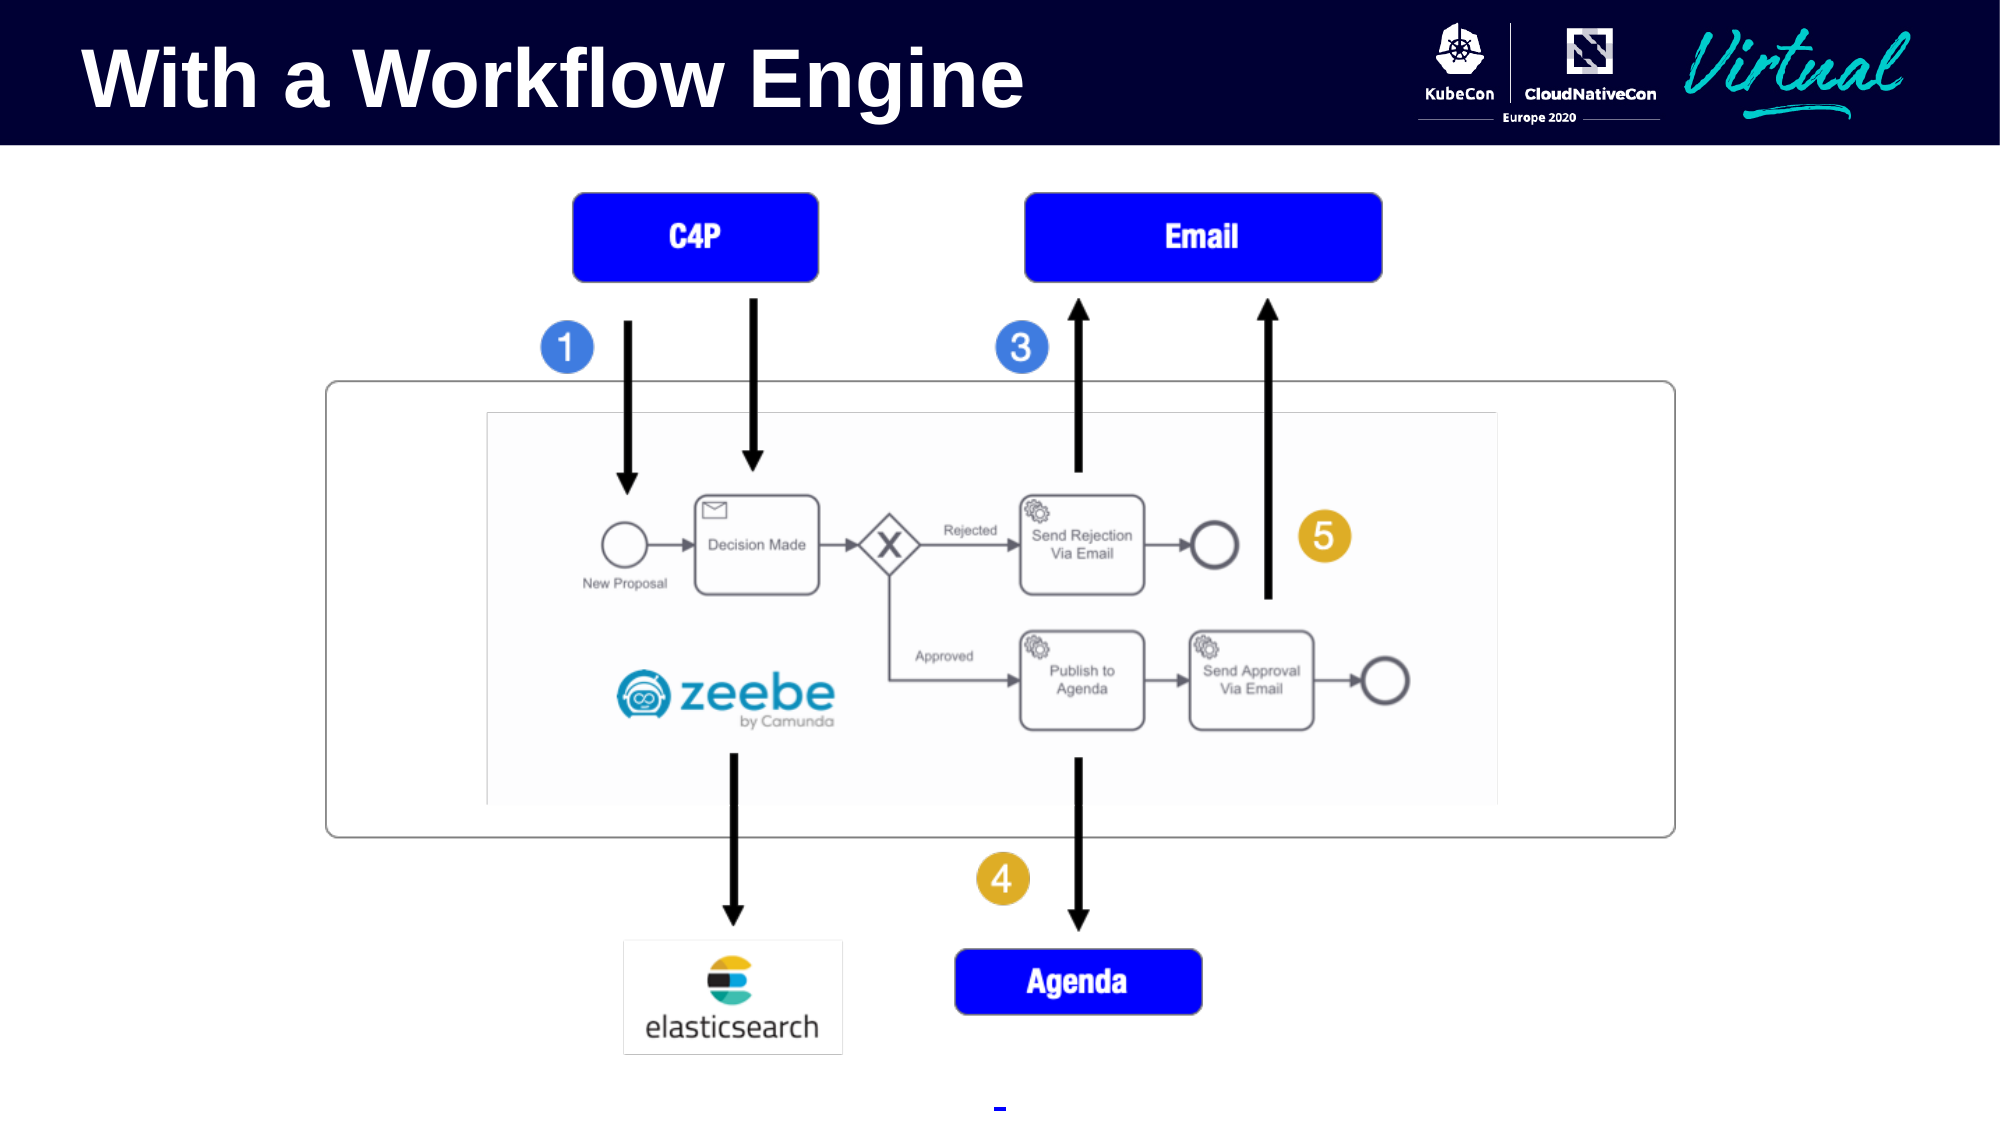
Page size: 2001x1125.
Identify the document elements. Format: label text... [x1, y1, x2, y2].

picture [0, 0, 2000, 1125]
text_box [986, 1056, 1014, 1125]
text_box With a Workflow Engine [73, 0, 1784, 189]
